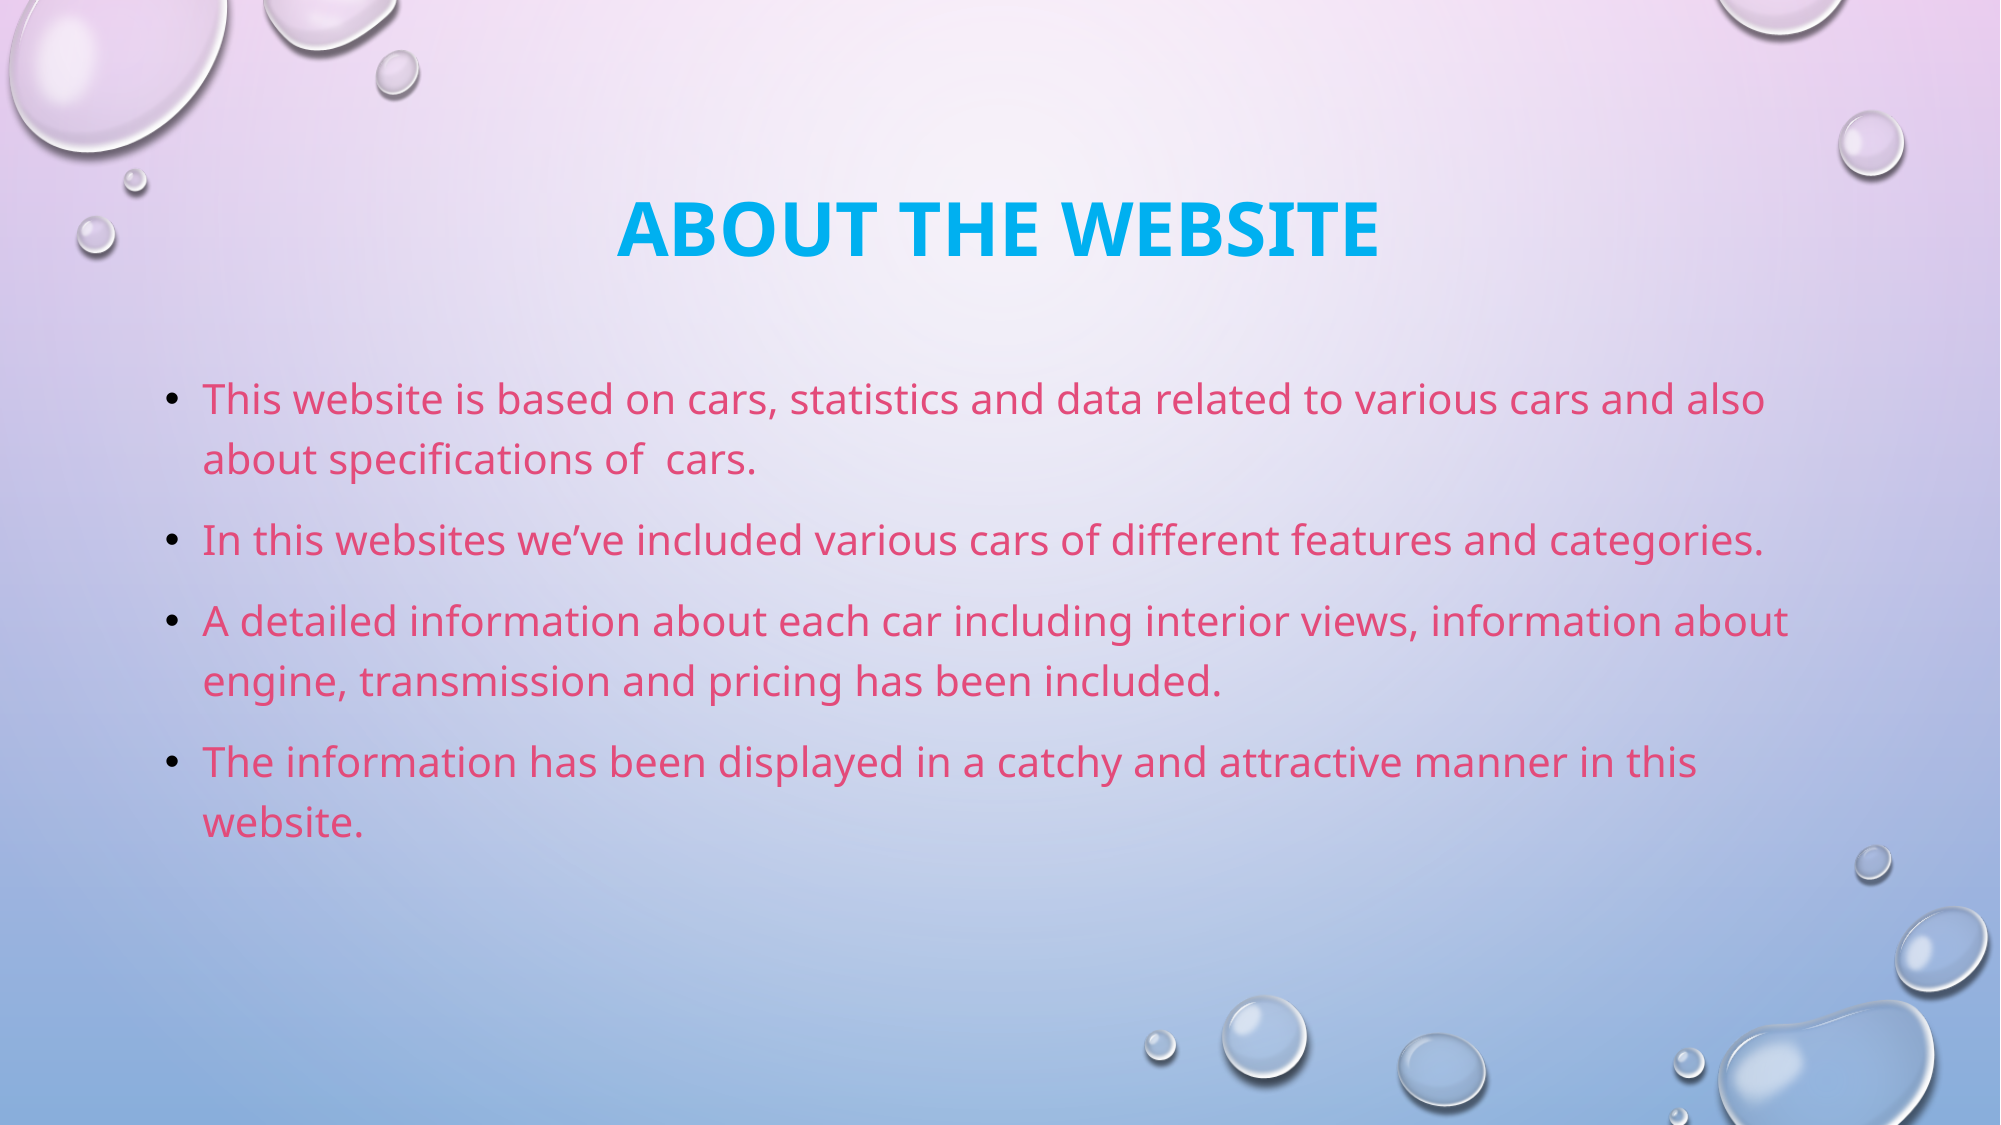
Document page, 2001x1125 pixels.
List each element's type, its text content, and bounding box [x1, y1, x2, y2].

title About the website [149, 101, 1851, 364]
picture [0, 0, 2000, 1125]
list This website is based on cars, statistics and data related to various cars and also about specifications of cars. In this websites we’ve included various cars of different features and categories. A detailed information about each car including interior views, information about engine, transmission and pricing has been included. The information has been displayed in a catchy and attractive manner in this website. [149, 355, 1850, 918]
